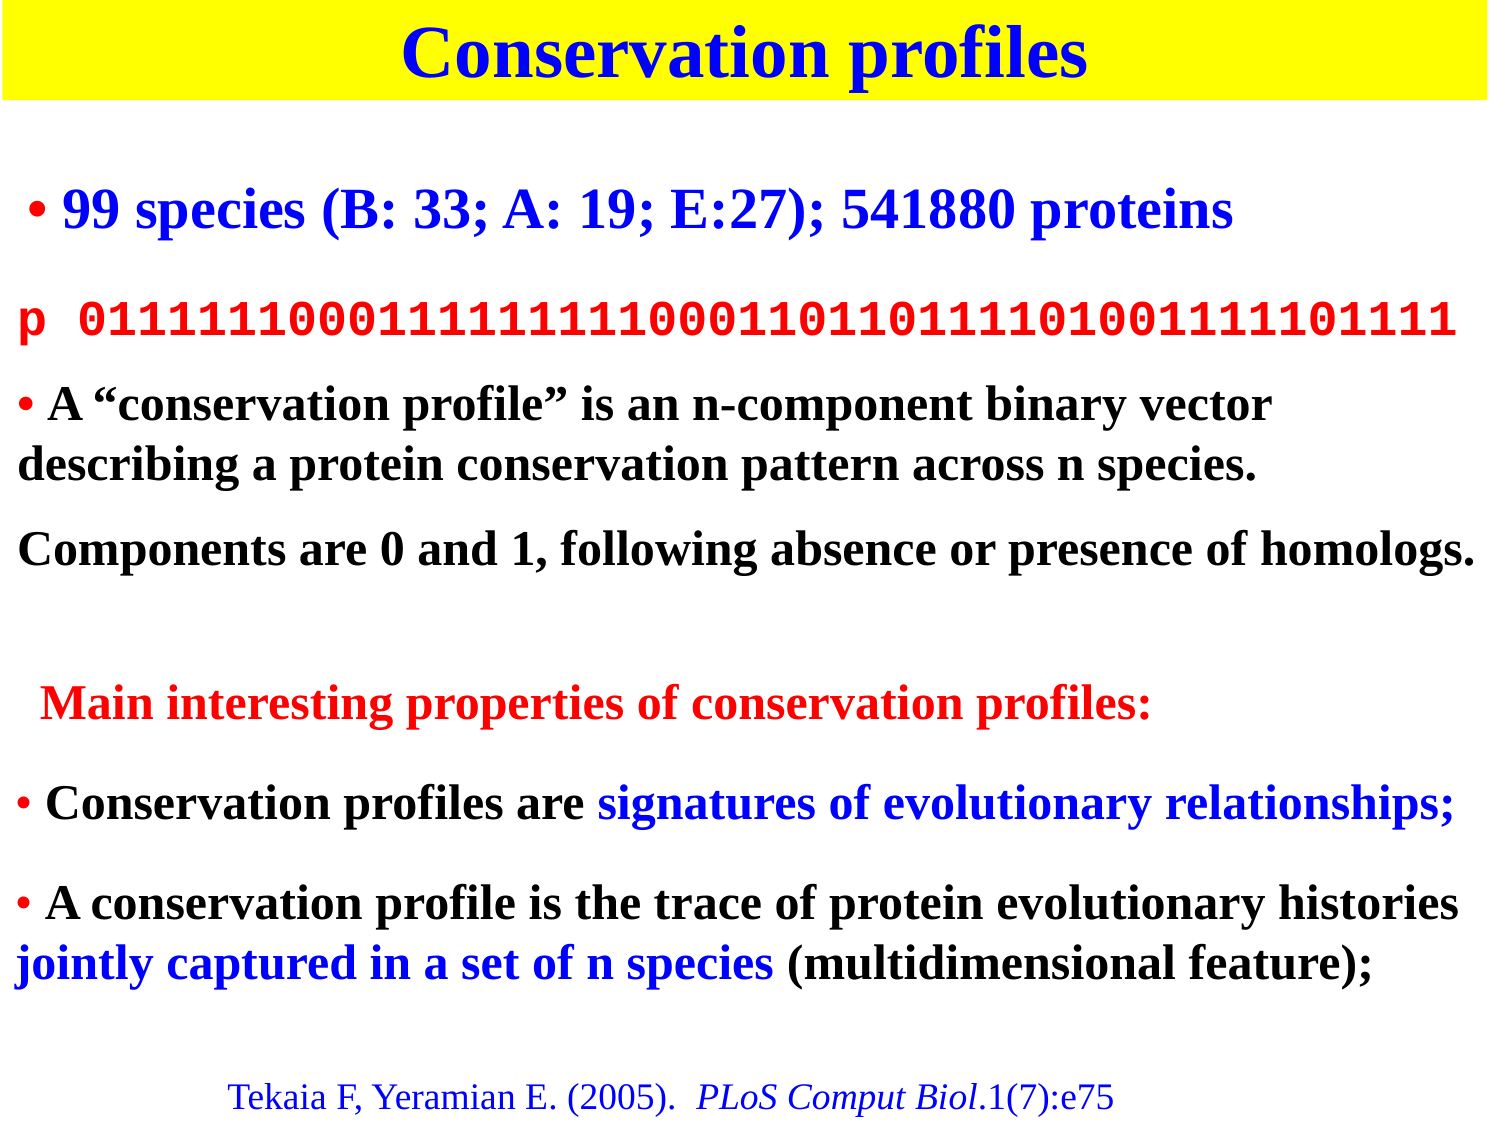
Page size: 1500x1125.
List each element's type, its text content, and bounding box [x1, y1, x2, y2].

text_box • A conservation profile is the trace of protein evolutionary histories jointly captured in a set of n species (multidimensional feature); [0, 862, 1488, 998]
text_box p 0111111000111111111000110110111101001111101111 • A “conservation profile” is an n-component binary vector describing a protein conservation pattern across n species. Components are 0 and 1, following absence or presence of homologs. [2, 278, 1500, 583]
text_box Main interesting properties of conservation profiles: [24, 662, 1200, 738]
text_box Tekaia F, Yeramian E. (2005). PLoS Comput Biol.1(7):e75 [212, 1064, 1375, 1125]
text_box • 99 species (B: 33; A: 19; E:27); 541880 proteins [12, 162, 1413, 248]
text_box • Conservation profiles are signatures of evolutionary relationships; [0, 762, 1488, 838]
text_box Conservation profiles [2, 0, 1488, 101]
